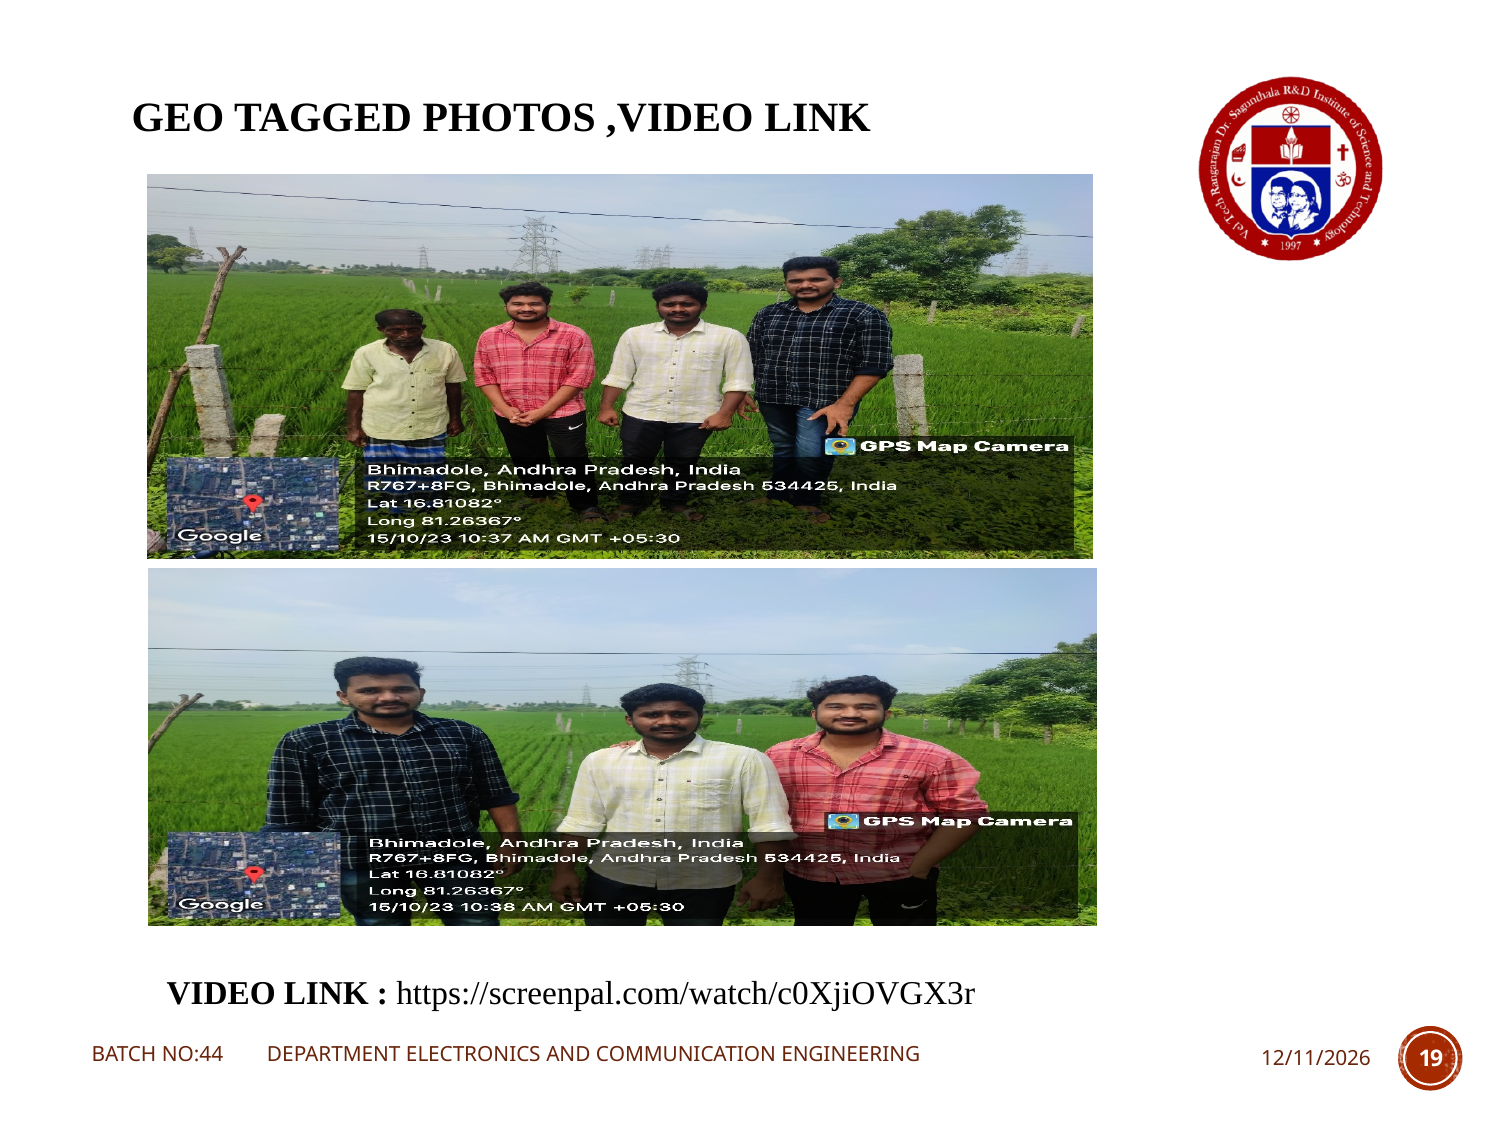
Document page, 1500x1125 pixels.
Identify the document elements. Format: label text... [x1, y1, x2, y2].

text_box VIDEO LINK : https://screenpal.com/watch/c0XjiOVGX3r [151, 963, 1060, 1019]
text_box BATCH NO:44 DEPARTMENT ELECTRONICS AND COMMUNICATION ENGINEERING [76, 1023, 1001, 1083]
slide_number 19 [1391, 1028, 1471, 1089]
title GEO TAGGED PHOTOS ,VIDEO LINK [116, 36, 1392, 300]
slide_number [982, 1028, 1386, 1089]
picture [148, 568, 1097, 926]
picture [147, 174, 1093, 559]
